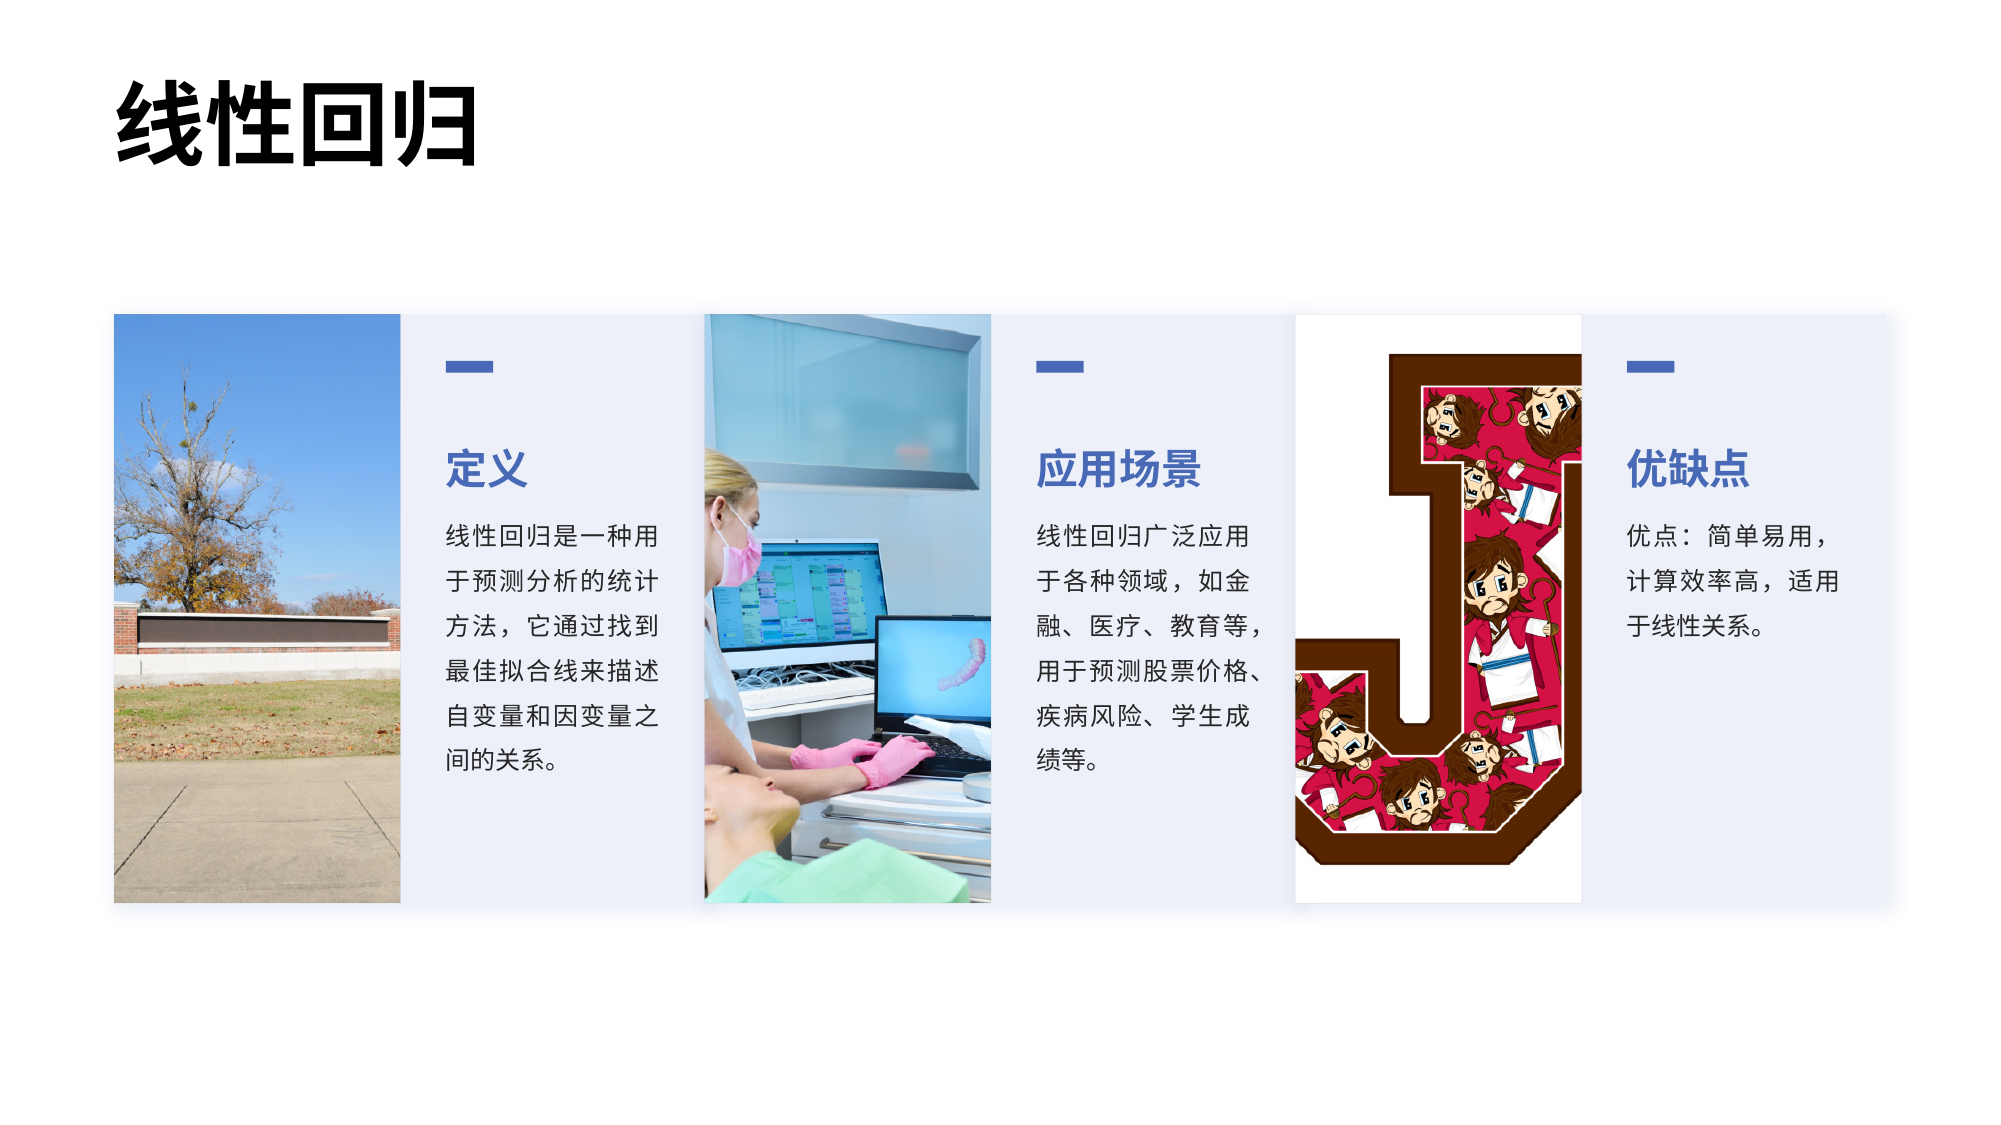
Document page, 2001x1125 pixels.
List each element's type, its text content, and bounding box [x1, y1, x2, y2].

picture [114, 314, 401, 903]
text_box 优缺点 [1626, 385, 1841, 493]
picture [1295, 314, 1582, 903]
text_box [992, 314, 1294, 904]
text_box [1626, 360, 1675, 374]
text_box 优点：简单易用，计算效率高，适用于线性关系。 [1626, 505, 1841, 872]
text_box 应用场景 [1035, 385, 1251, 493]
text_box [445, 360, 494, 374]
text_box 定义 [445, 385, 660, 493]
title 线性回归 [113, 59, 1886, 178]
text_box 线性回归是一种用于预测分析的统计方法，它通过找到最佳拟合线来描述自变量和因变量之间的关系。 [445, 505, 660, 872]
text_box [401, 314, 704, 904]
picture [704, 314, 991, 903]
text_box 线性回归广泛应用于各种领域，如金融、医疗、教育等，用于预测股票价格、疾病风险、学生成绩等。 [1035, 505, 1251, 872]
text_box [1583, 314, 1887, 904]
text_box [1035, 360, 1085, 374]
